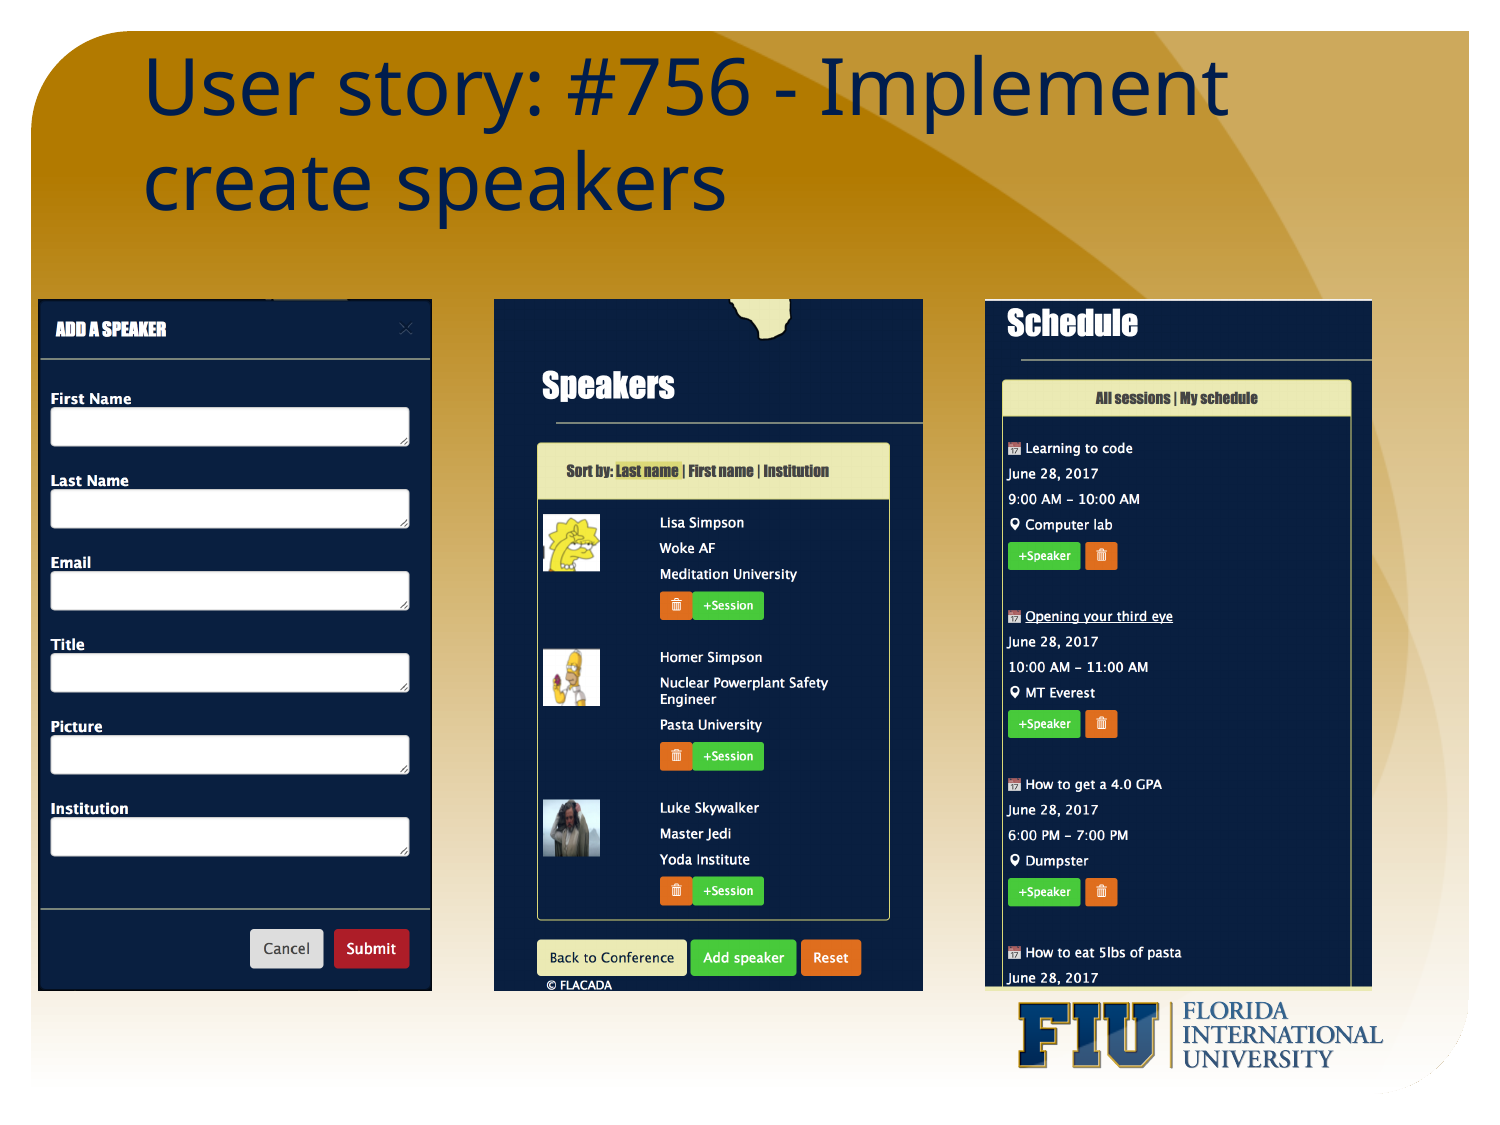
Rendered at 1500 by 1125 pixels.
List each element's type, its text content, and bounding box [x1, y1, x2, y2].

picture [24, 30, 1473, 1094]
title User story: #756 - Implement create speakers [127, 62, 1372, 234]
